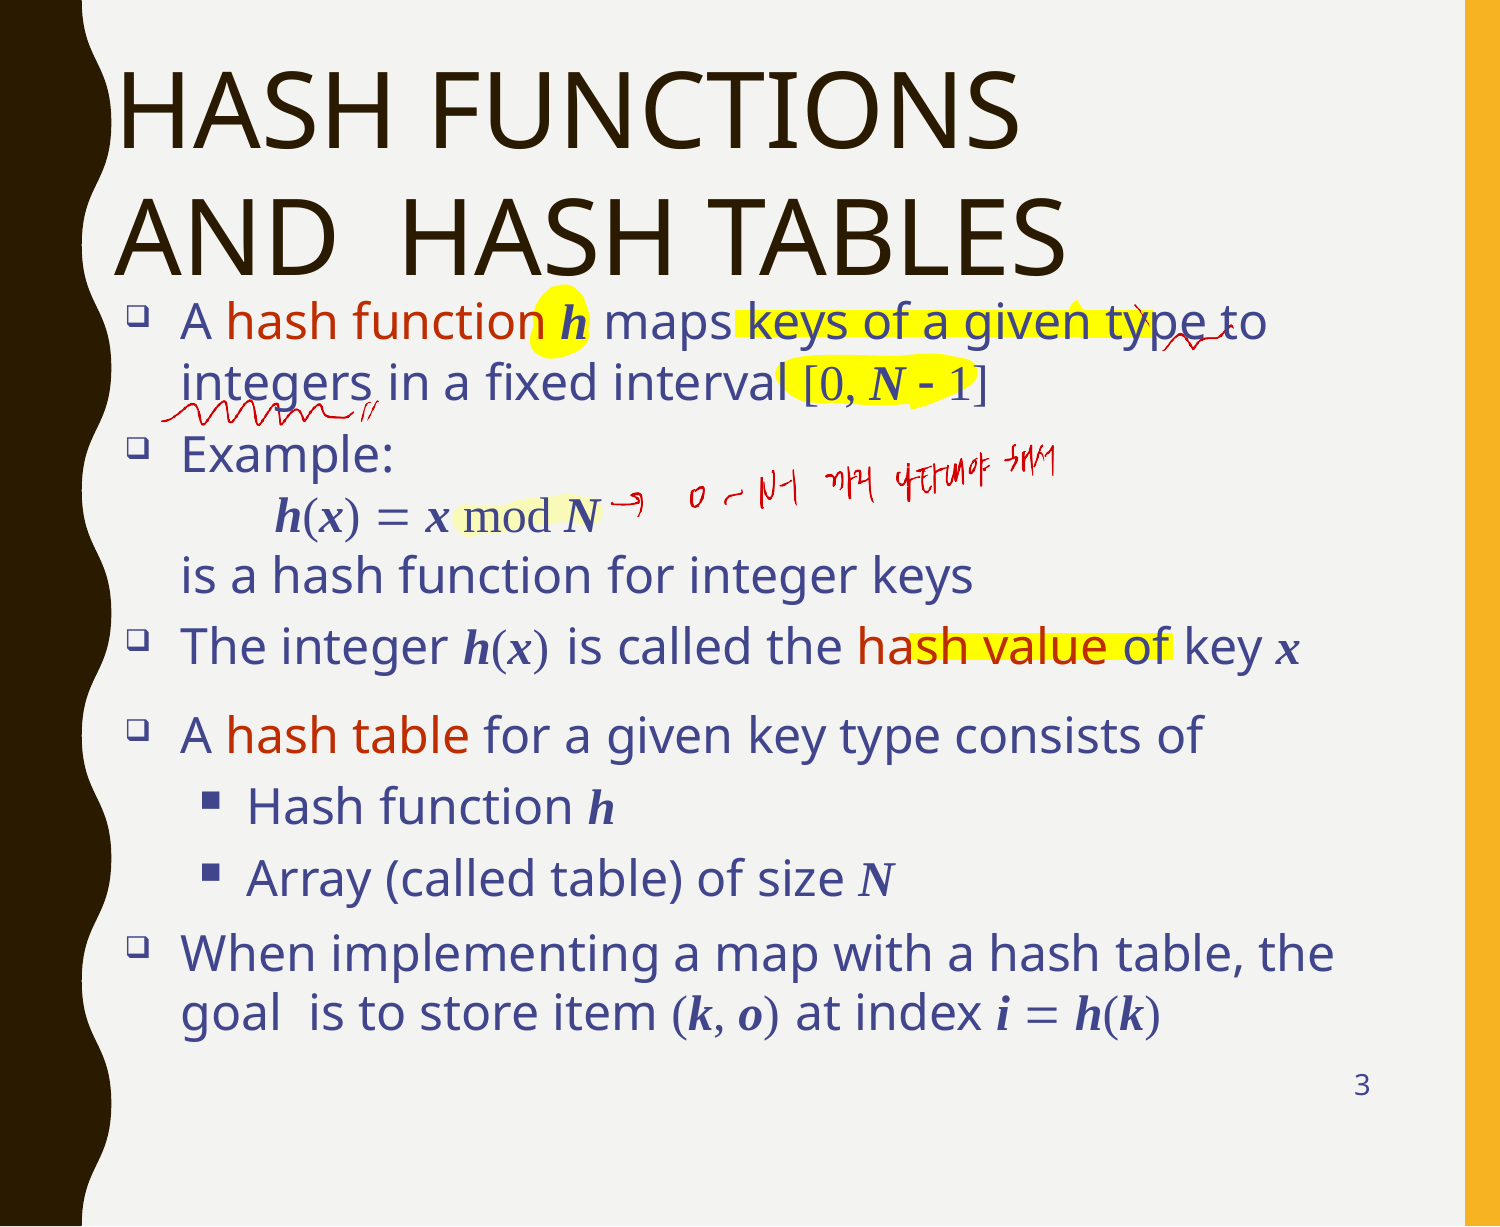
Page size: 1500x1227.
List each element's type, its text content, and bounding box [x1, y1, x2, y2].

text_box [735, 297, 1154, 338]
picture [690, 486, 705, 509]
text_box A hash function h maps keys of a given type to integers in a fixed interval [0, N  1] Example: h(x)  x mod N is a hash function for integer keys The integer h(x) is called the hash value of key x A hash table for a given key type consists of Hash function h Array (called table) of size N When implementing a map with a hash table, the goal is to store item (k, o) at index i  h(k) 3 [122, 288, 1399, 1102]
picture [161, 399, 379, 426]
picture [452, 492, 643, 537]
picture [724, 489, 743, 505]
picture [1004, 444, 1054, 476]
picture [760, 469, 797, 509]
picture [896, 452, 990, 502]
title Hash Functions and Hash Tables [112, 40, 1125, 298]
picture [825, 466, 874, 504]
picture [1162, 324, 1234, 351]
